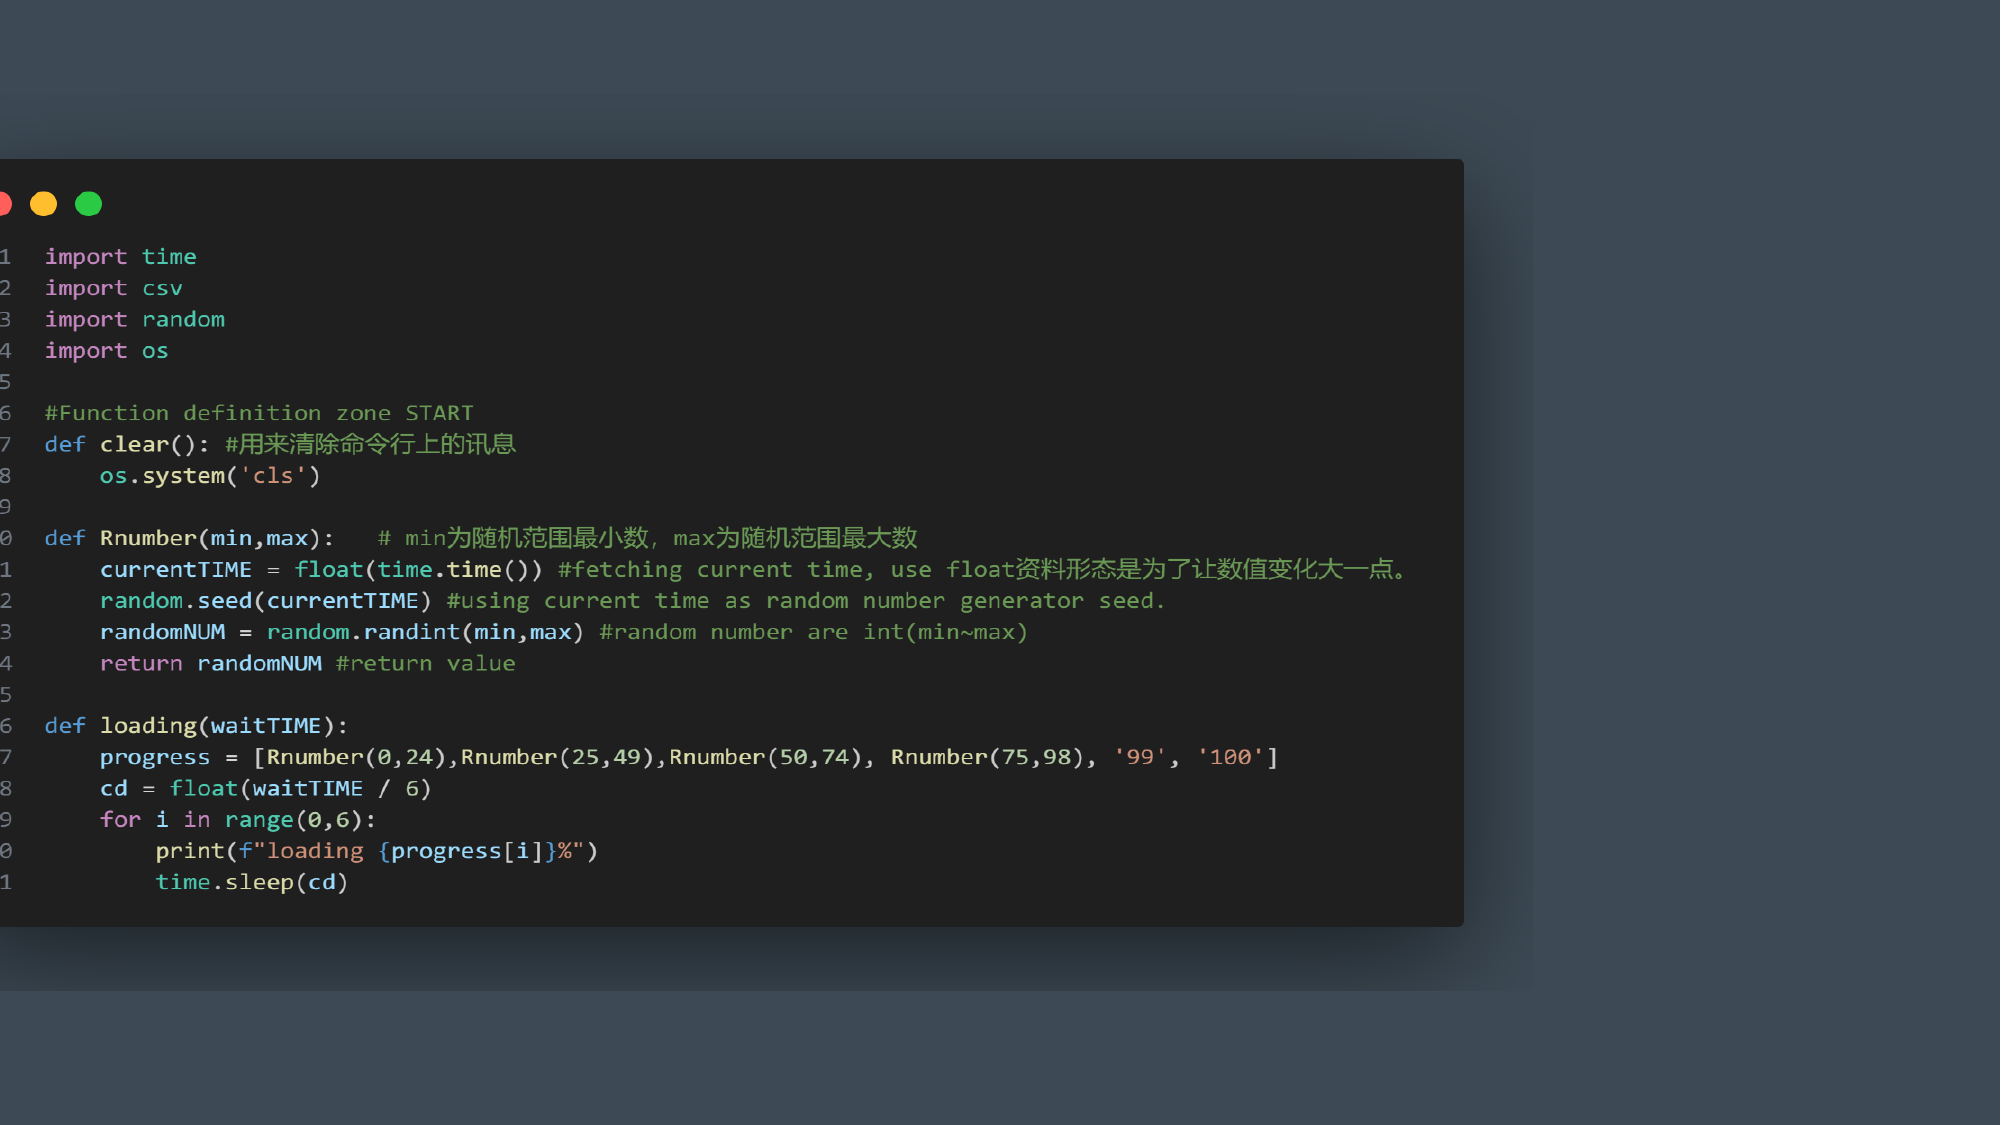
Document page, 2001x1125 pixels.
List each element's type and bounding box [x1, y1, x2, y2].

text_box [0, 93, 250, 991]
picture [250, 0, 1750, 1125]
